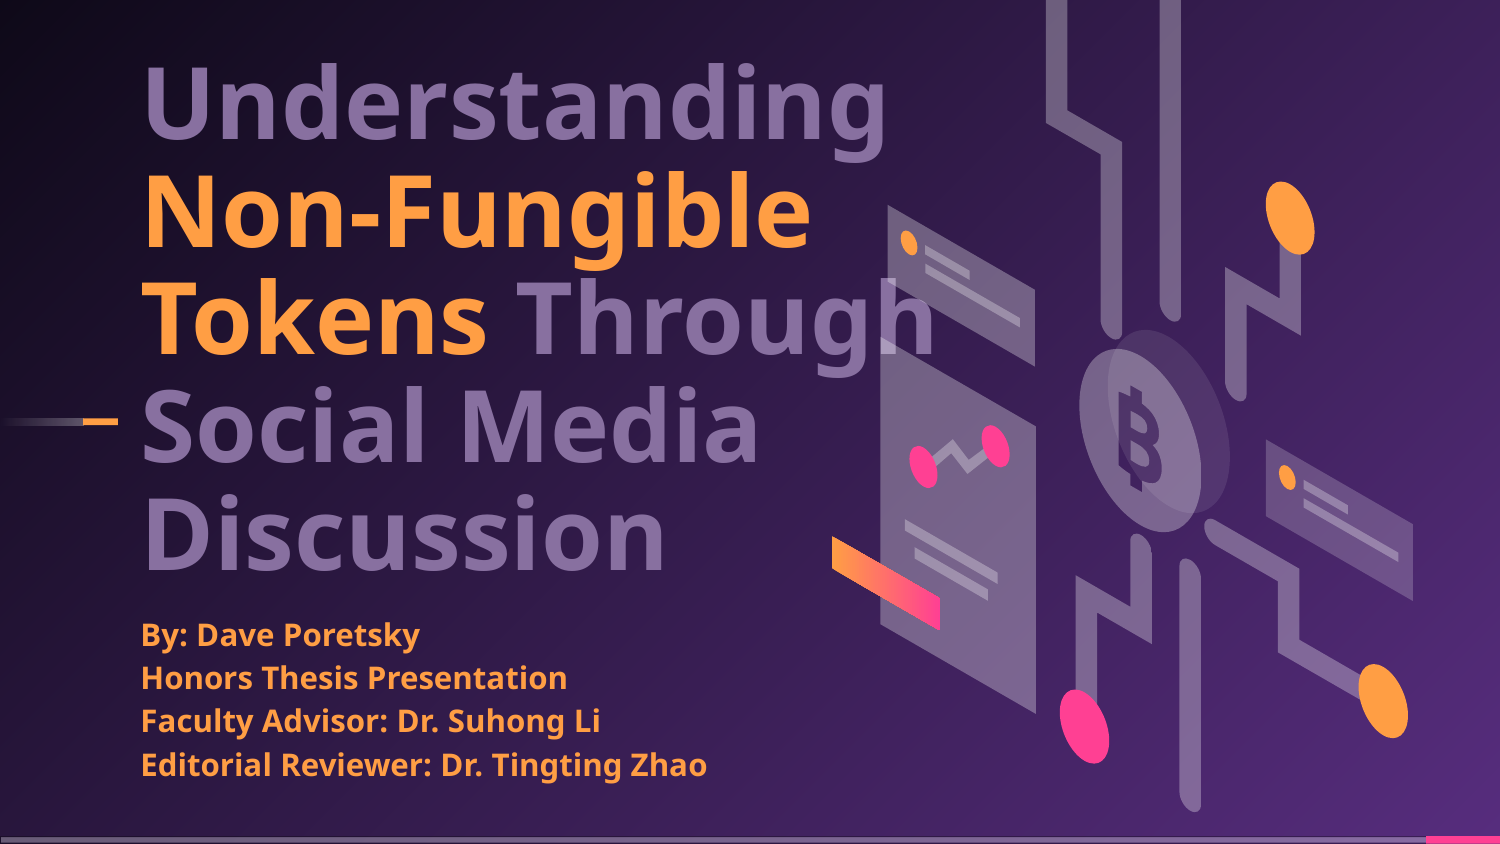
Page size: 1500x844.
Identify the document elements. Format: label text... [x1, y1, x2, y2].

title Understanding Non-Fungible Tokens Through Social Media Discussion [140, 53, 826, 592]
title By: Dave Poretsky Honors Thesis Presentation Faculty Advisor: Dr. Suhong Li Editorial Reviewer: Dr. Tingting Zhao [140, 600, 826, 792]
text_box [831, 0, 1414, 813]
